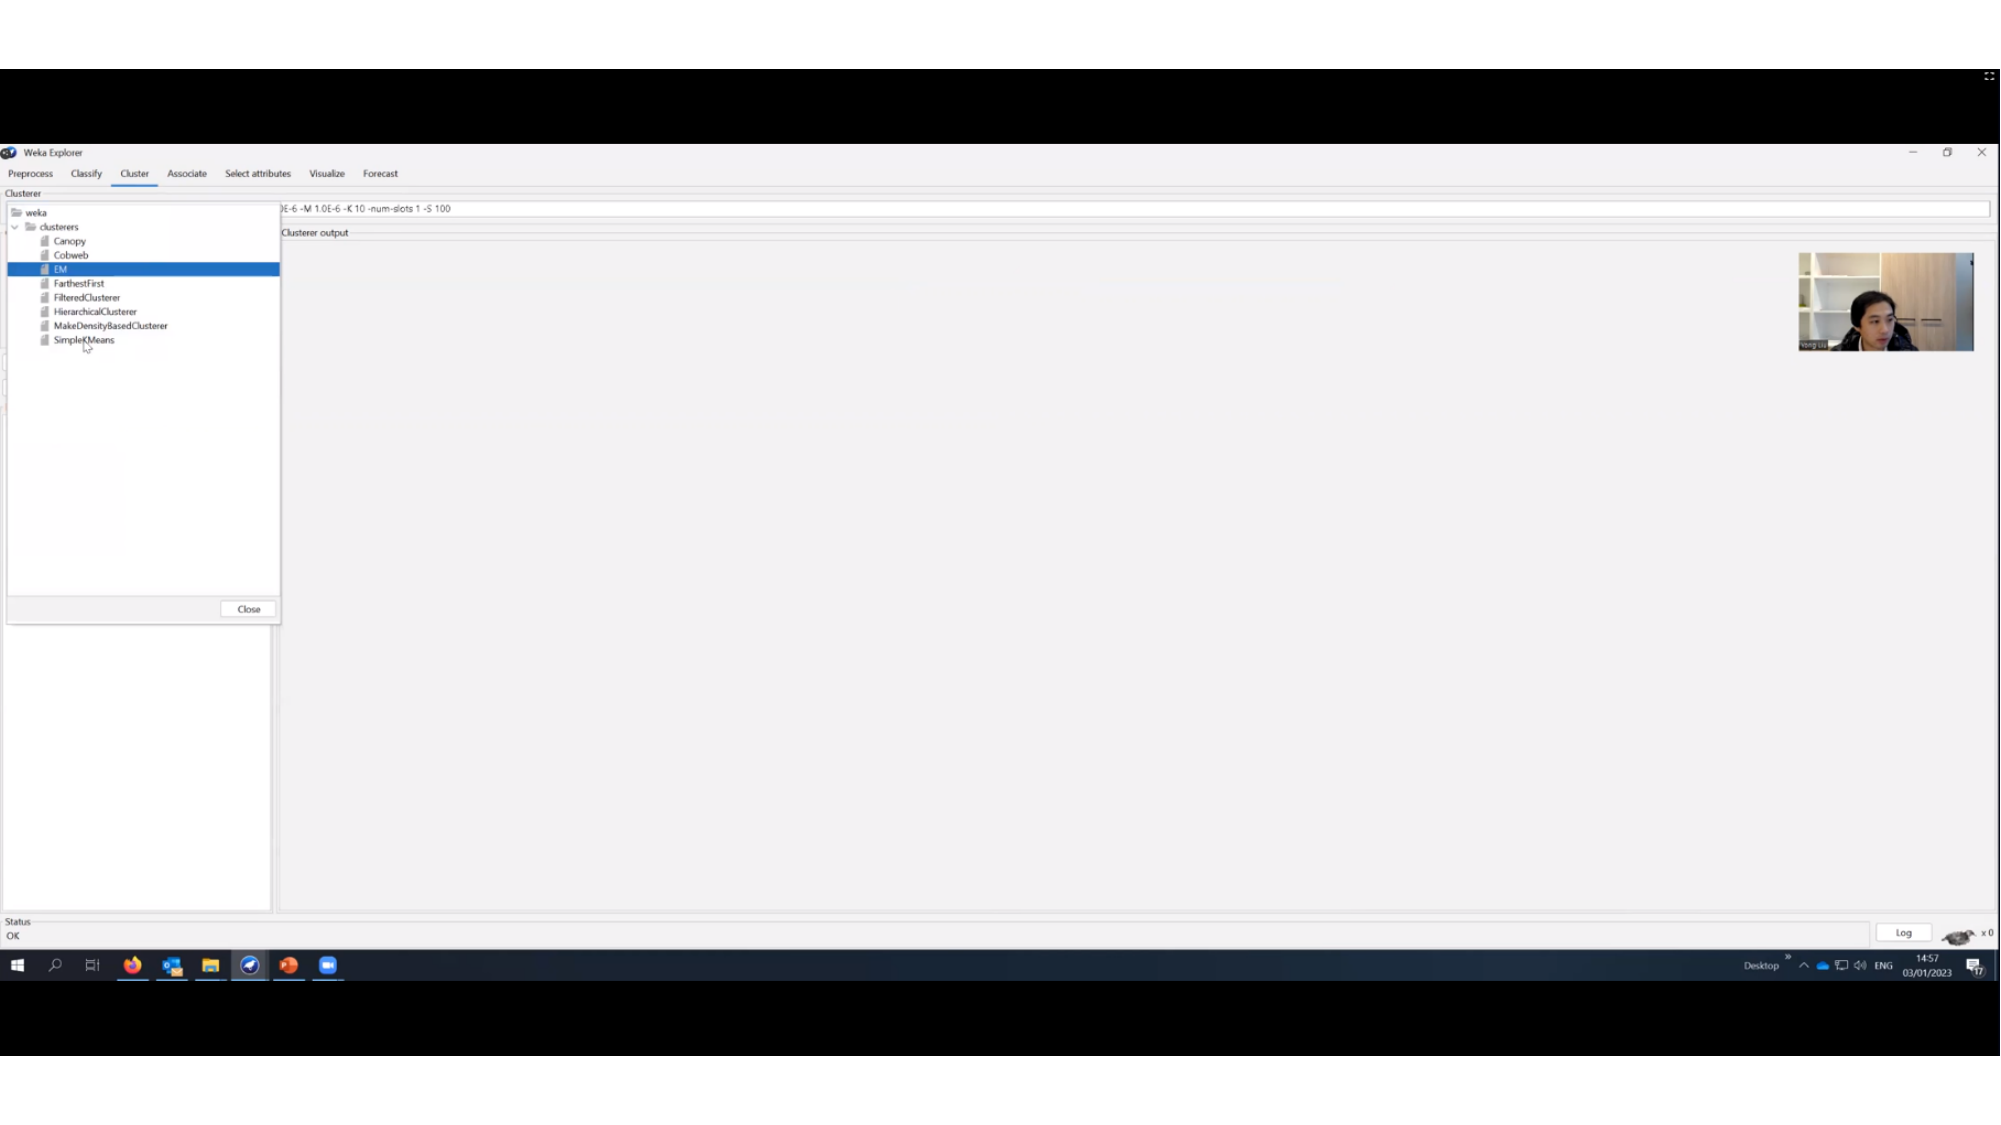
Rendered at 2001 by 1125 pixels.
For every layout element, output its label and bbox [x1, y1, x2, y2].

picture [0, 69, 2000, 1056]
